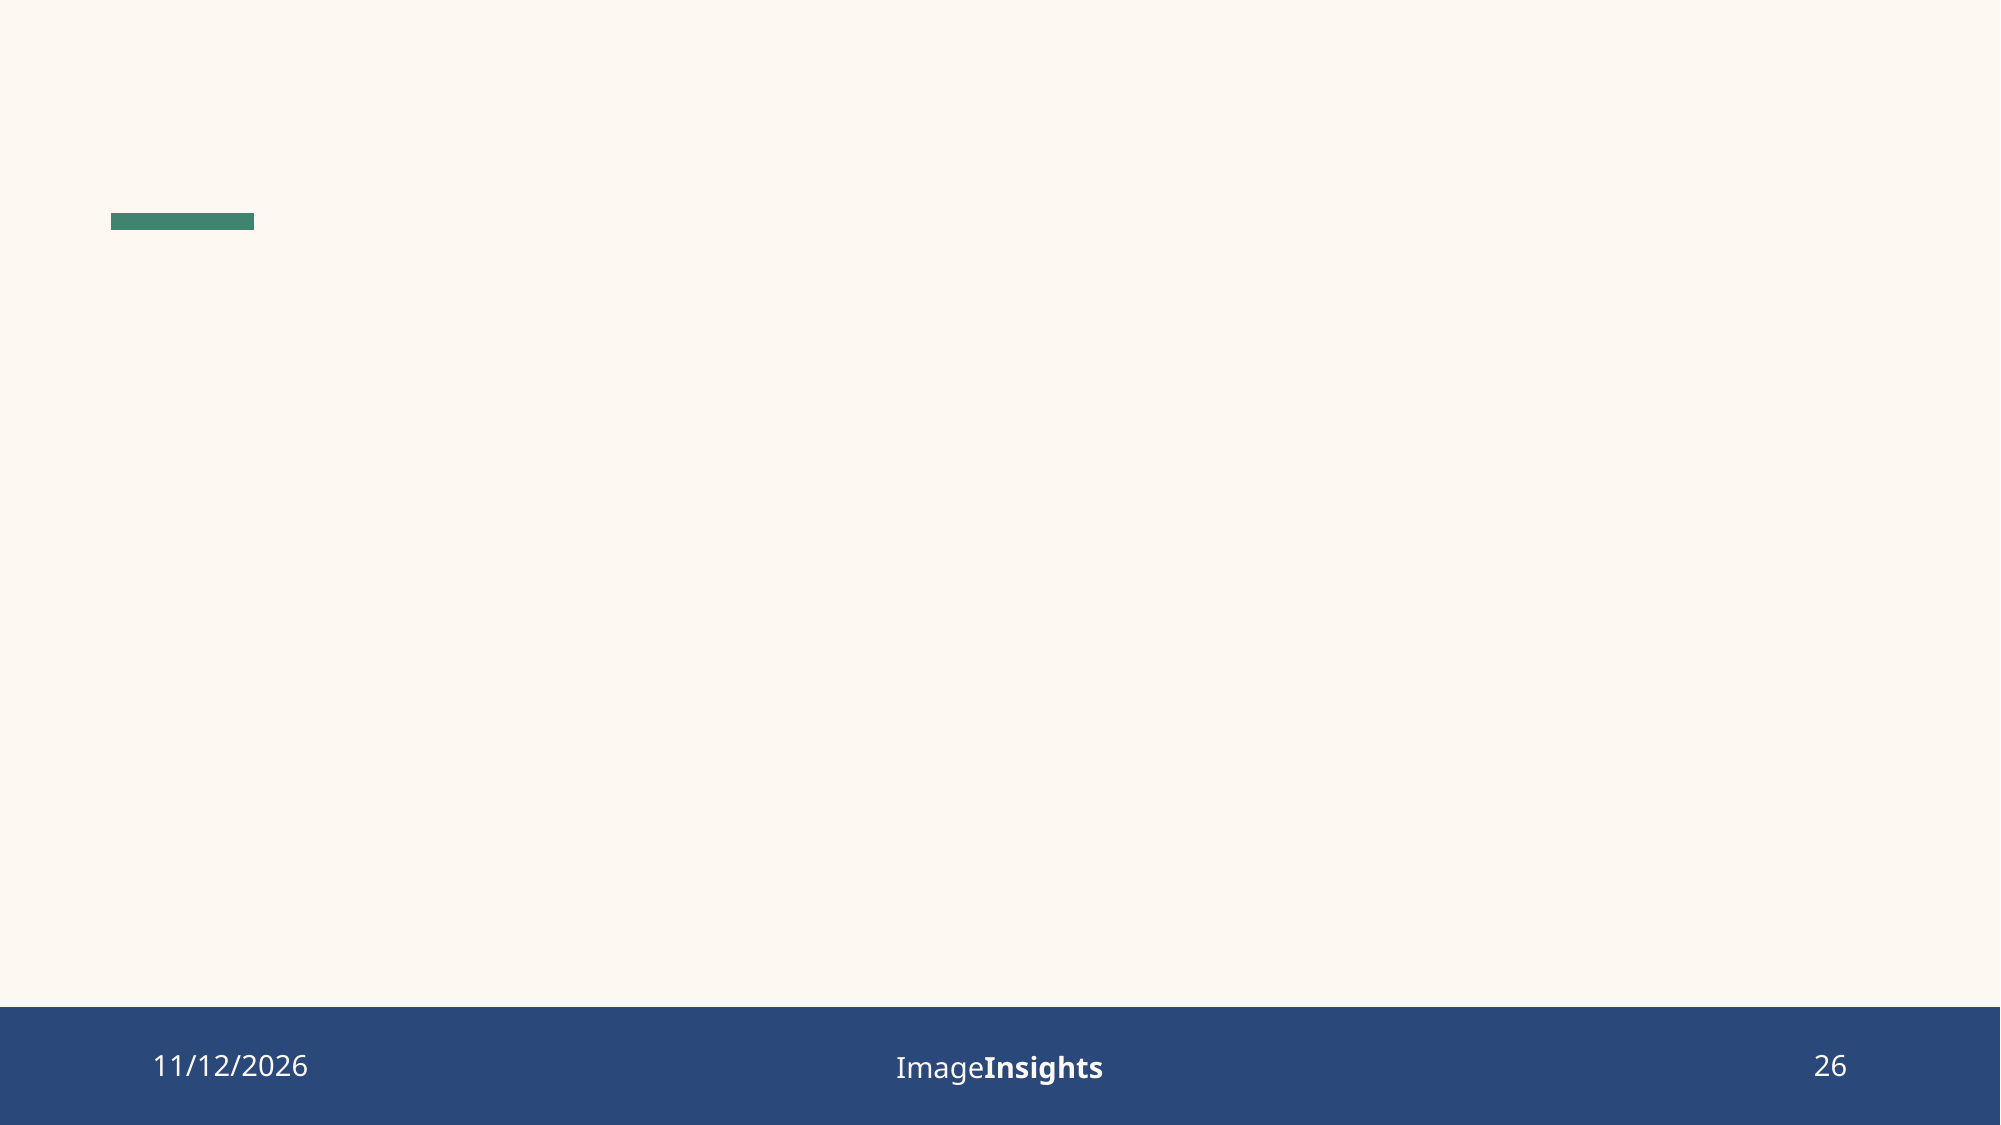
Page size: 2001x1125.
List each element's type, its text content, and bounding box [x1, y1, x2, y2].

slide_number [137, 1036, 588, 1097]
text_box [111, 213, 254, 230]
slide_number 26 [1412, 1036, 1863, 1097]
text_box [0, 1007, 2000, 1125]
footer ImageInsights [662, 1036, 1338, 1097]
